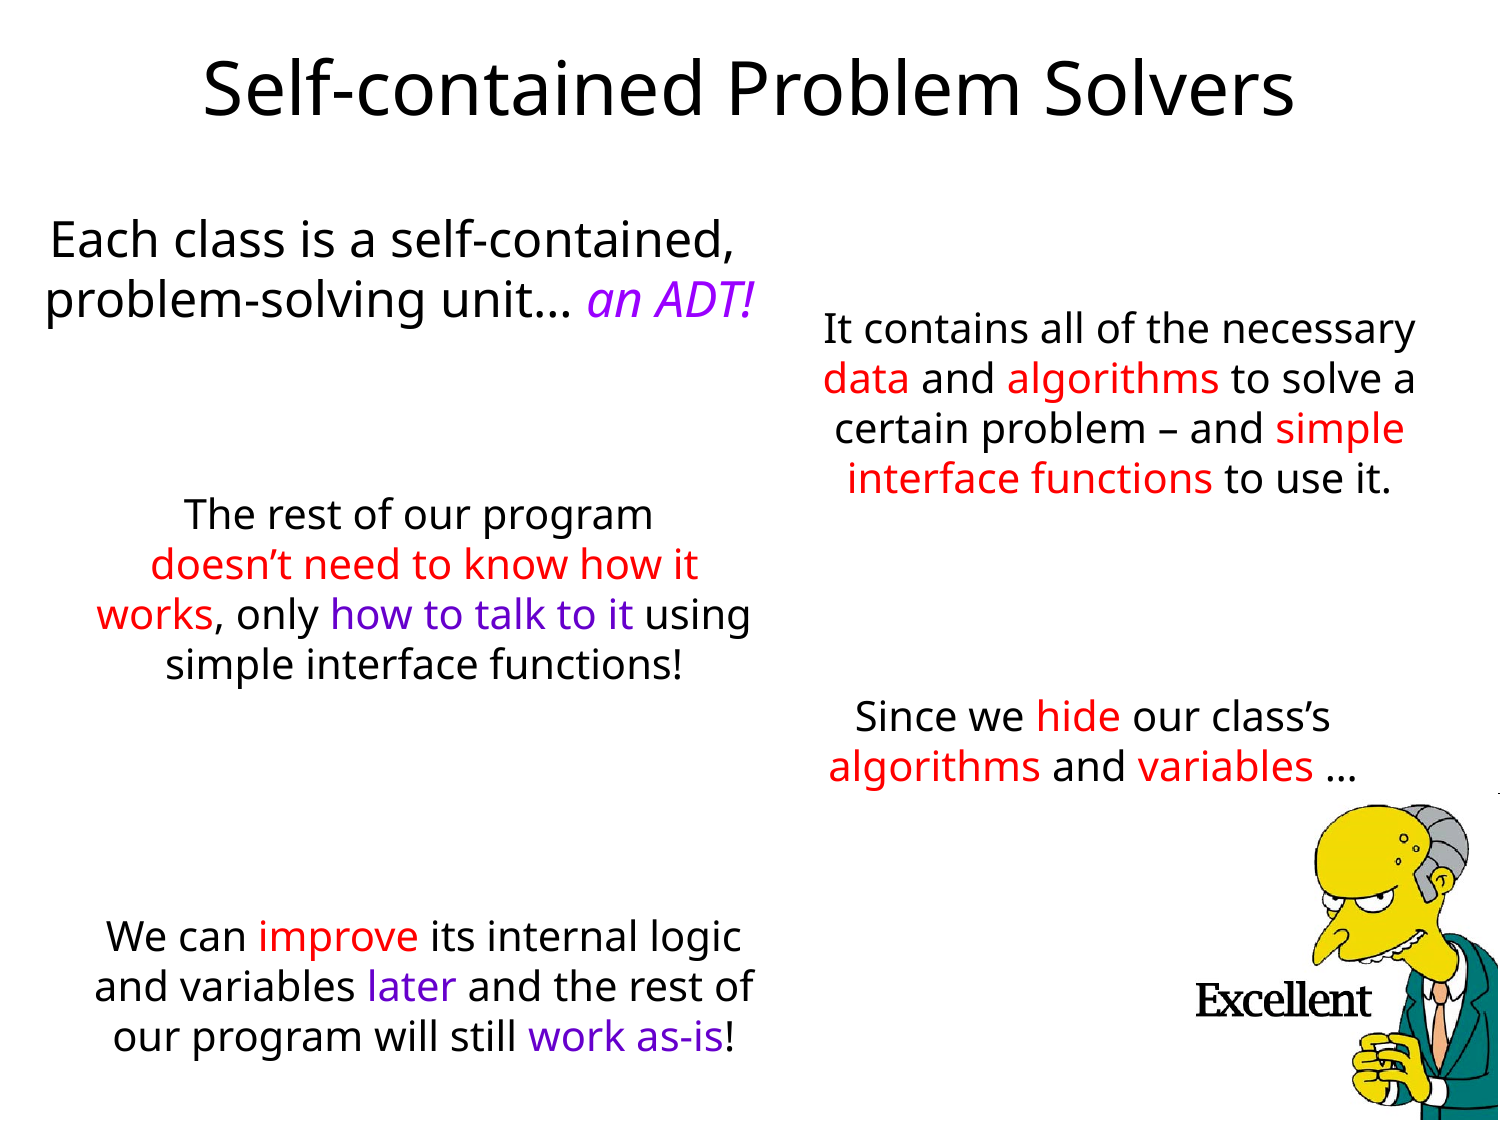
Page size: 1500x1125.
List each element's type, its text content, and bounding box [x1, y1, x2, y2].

text_box Each class is a self-contained, problem-solving unit… an ADT! [21, 199, 778, 335]
text_box The rest of our program doesn’t need to know how it works, only how to talk to it using simple interface functions! [72, 480, 776, 695]
picture [1173, 793, 1500, 1120]
text_box It contains all of the necessary data and algorithms to solve a certain problem – and simple interface functions to use it. [775, 293, 1464, 509]
text_box Since we hide our class’s algorithms and variables … [798, 682, 1388, 797]
title Self-contained Problem Solvers [75, 0, 1425, 180]
text_box We can improve its internal logic and variables later and the rest of our program will still work as-is! [60, 902, 787, 1068]
